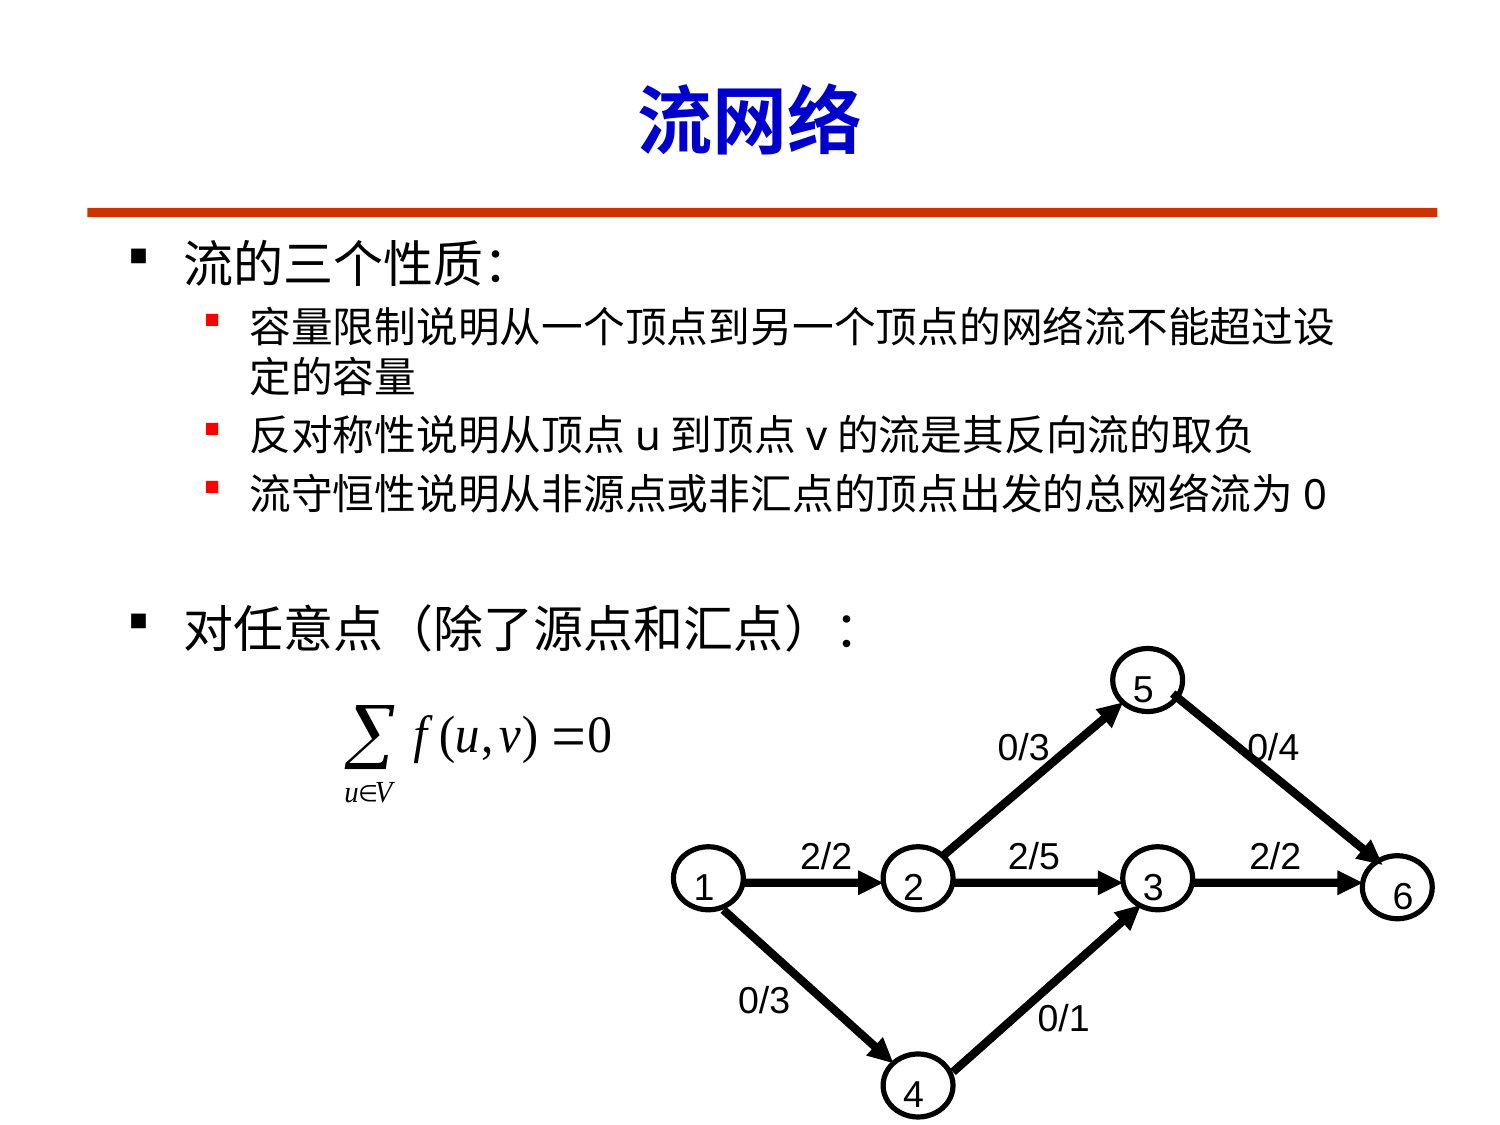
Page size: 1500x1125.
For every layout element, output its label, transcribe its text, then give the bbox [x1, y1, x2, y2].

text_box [673, 648, 1433, 1118]
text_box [337, 694, 622, 814]
title 流网络 [112, 37, 1388, 200]
list 流的三个性质： 容量限制说明从一个顶点到另一个顶点的网络流不能超过设定的容量 反对称性说明从顶点u到顶点v的流是其反向流的取负 流守恒性说明从非源点或非汇点的顶点出发的总网络流为0 对任意点（除了源点和汇点）： [112, 224, 1388, 1000]
